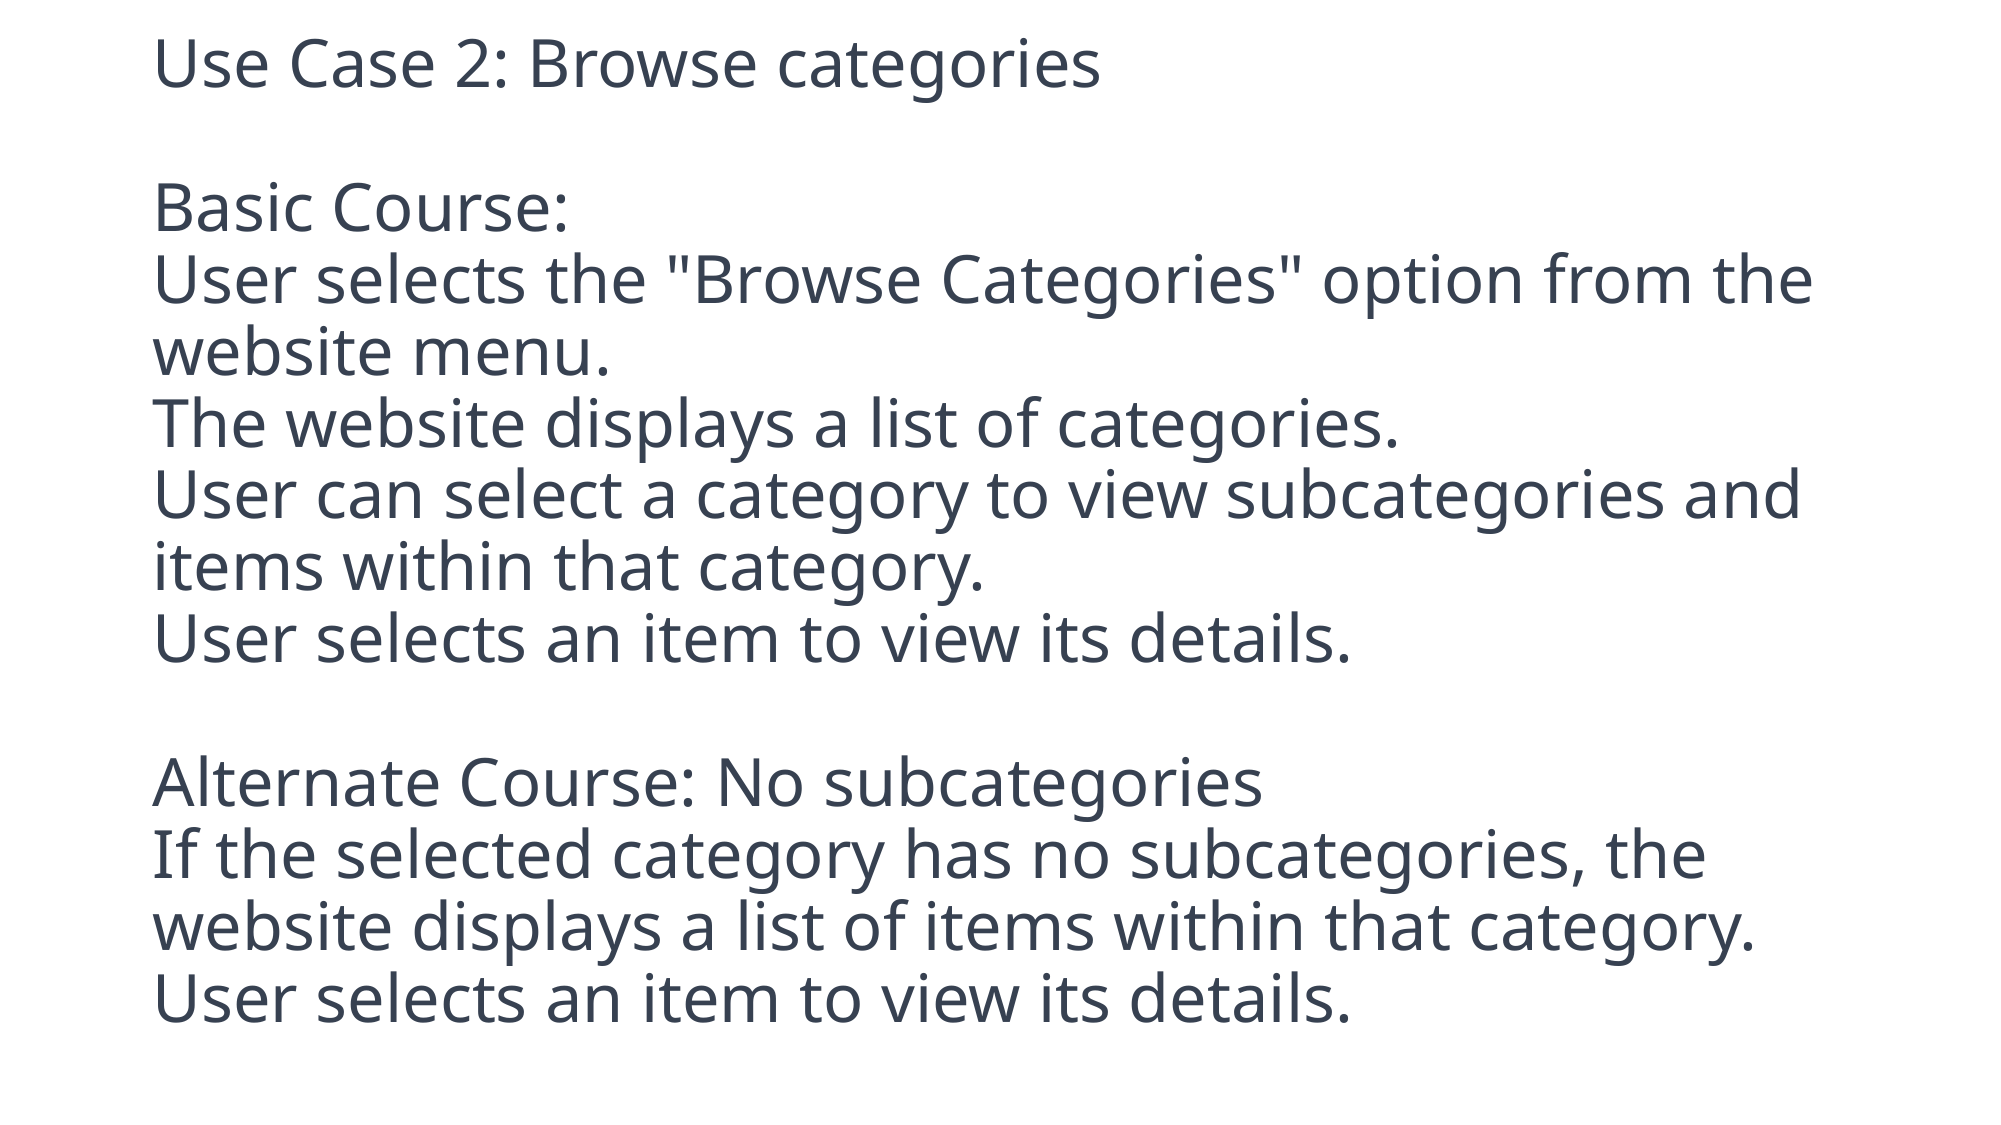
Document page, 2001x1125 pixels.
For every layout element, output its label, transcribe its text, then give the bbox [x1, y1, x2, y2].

title Use Case 2: Browse categories Basic Course: User selects the "Browse Categories" option from the website menu. The website displays a list of categories. User can select a category to view subcategories and items within that category. User selects an item to view its details. Alternate Course: No subcategories If the selected category has no subcategories, the website displays a list of items within that category. User selects an item to view its details. [137, 59, 1863, 1087]
